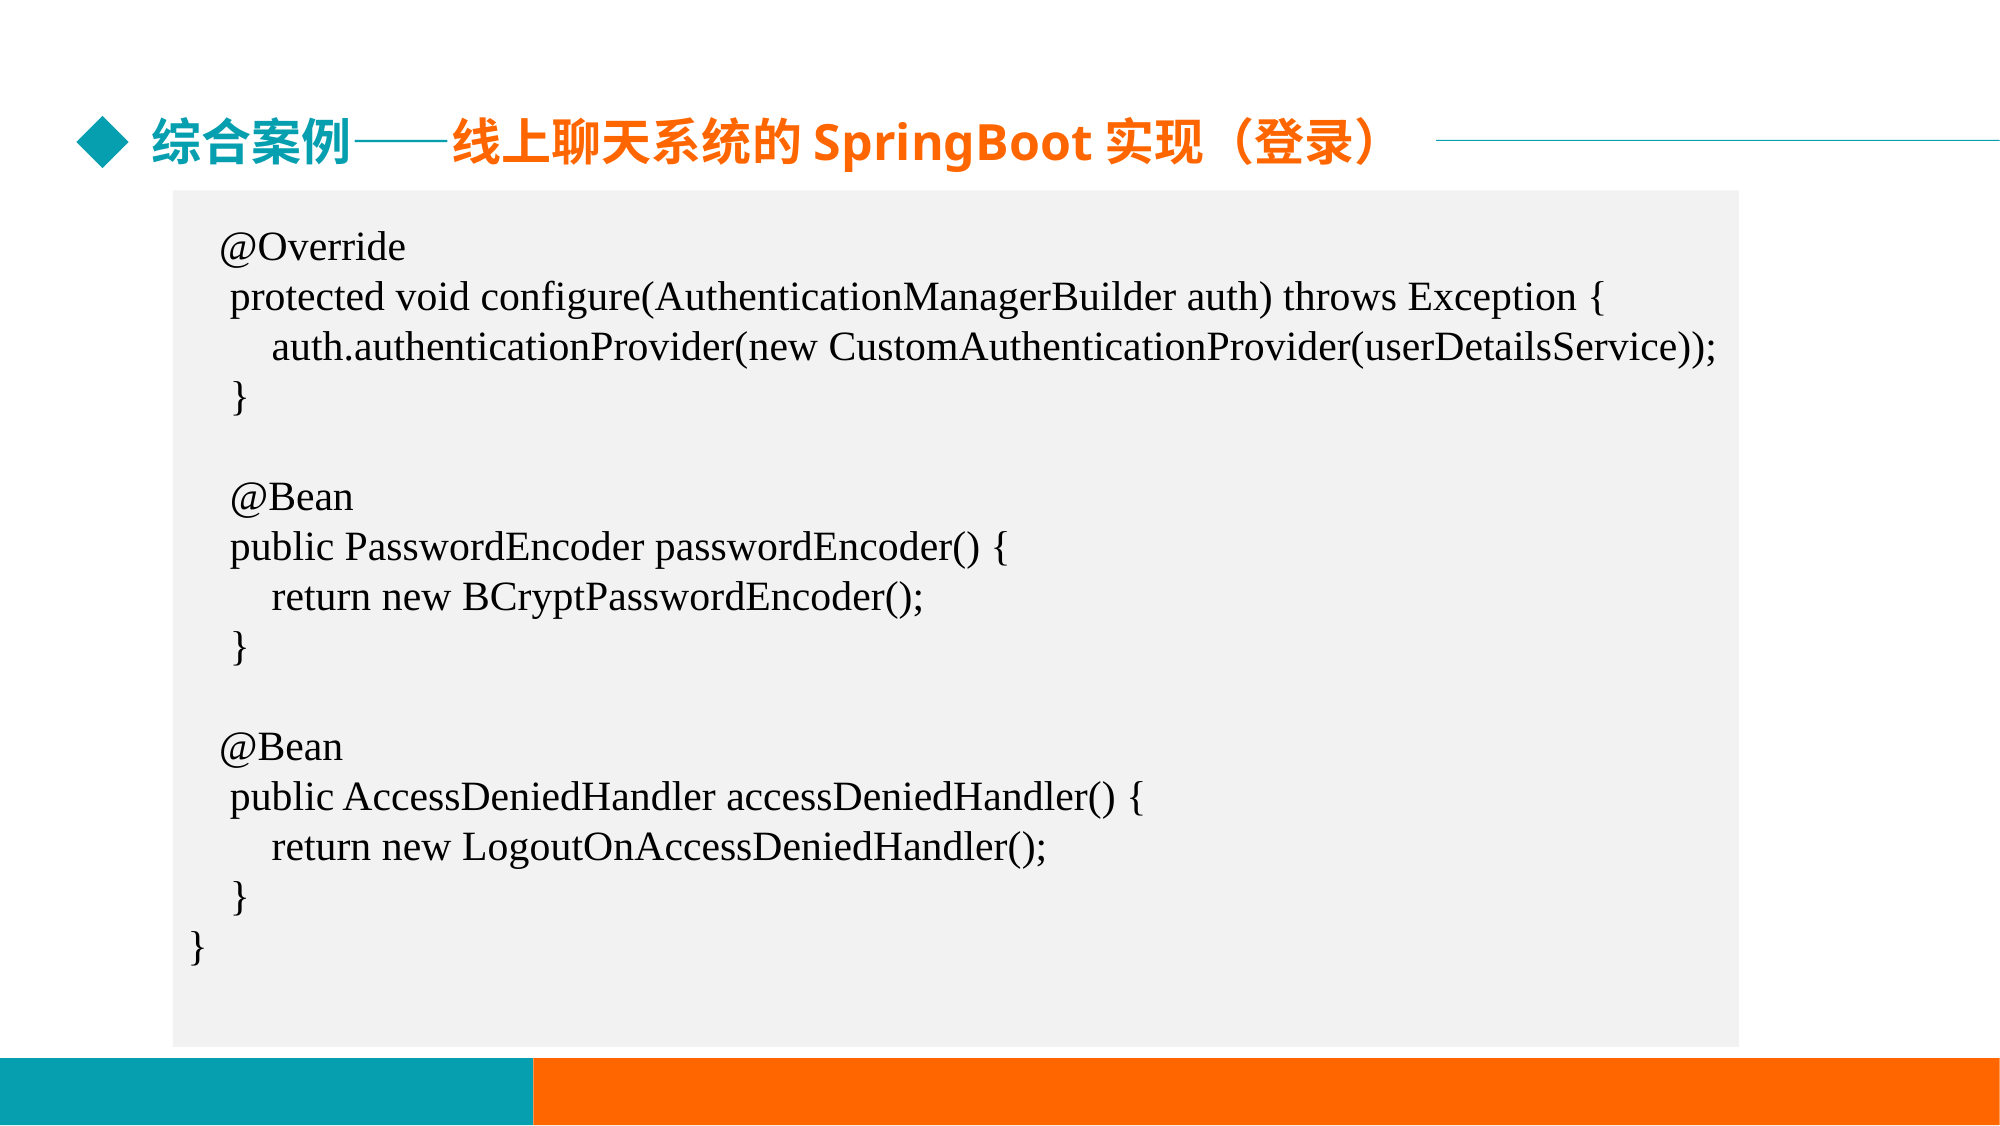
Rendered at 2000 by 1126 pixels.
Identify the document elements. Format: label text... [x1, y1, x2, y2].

text_box 综合案例——线上聊天系统的SpringBoot实现（登录） [131, 100, 1437, 181]
text_box @Override protected void configure(AuthenticationManagerBuilder auth) throws Exception { auth.authenticationProvider(new CustomAuthenticationProvider(userDetailsService)); } @Bean public PasswordEncoder passwordEncoder() { return new BCryptPasswordEncoder(); } @Bean public AccessDeniedHandler accessDeniedHandler() { return new LogoutOnAccessDeniedHandler(); } } [171, 188, 1741, 1049]
text_box [42, 184, 1825, 736]
